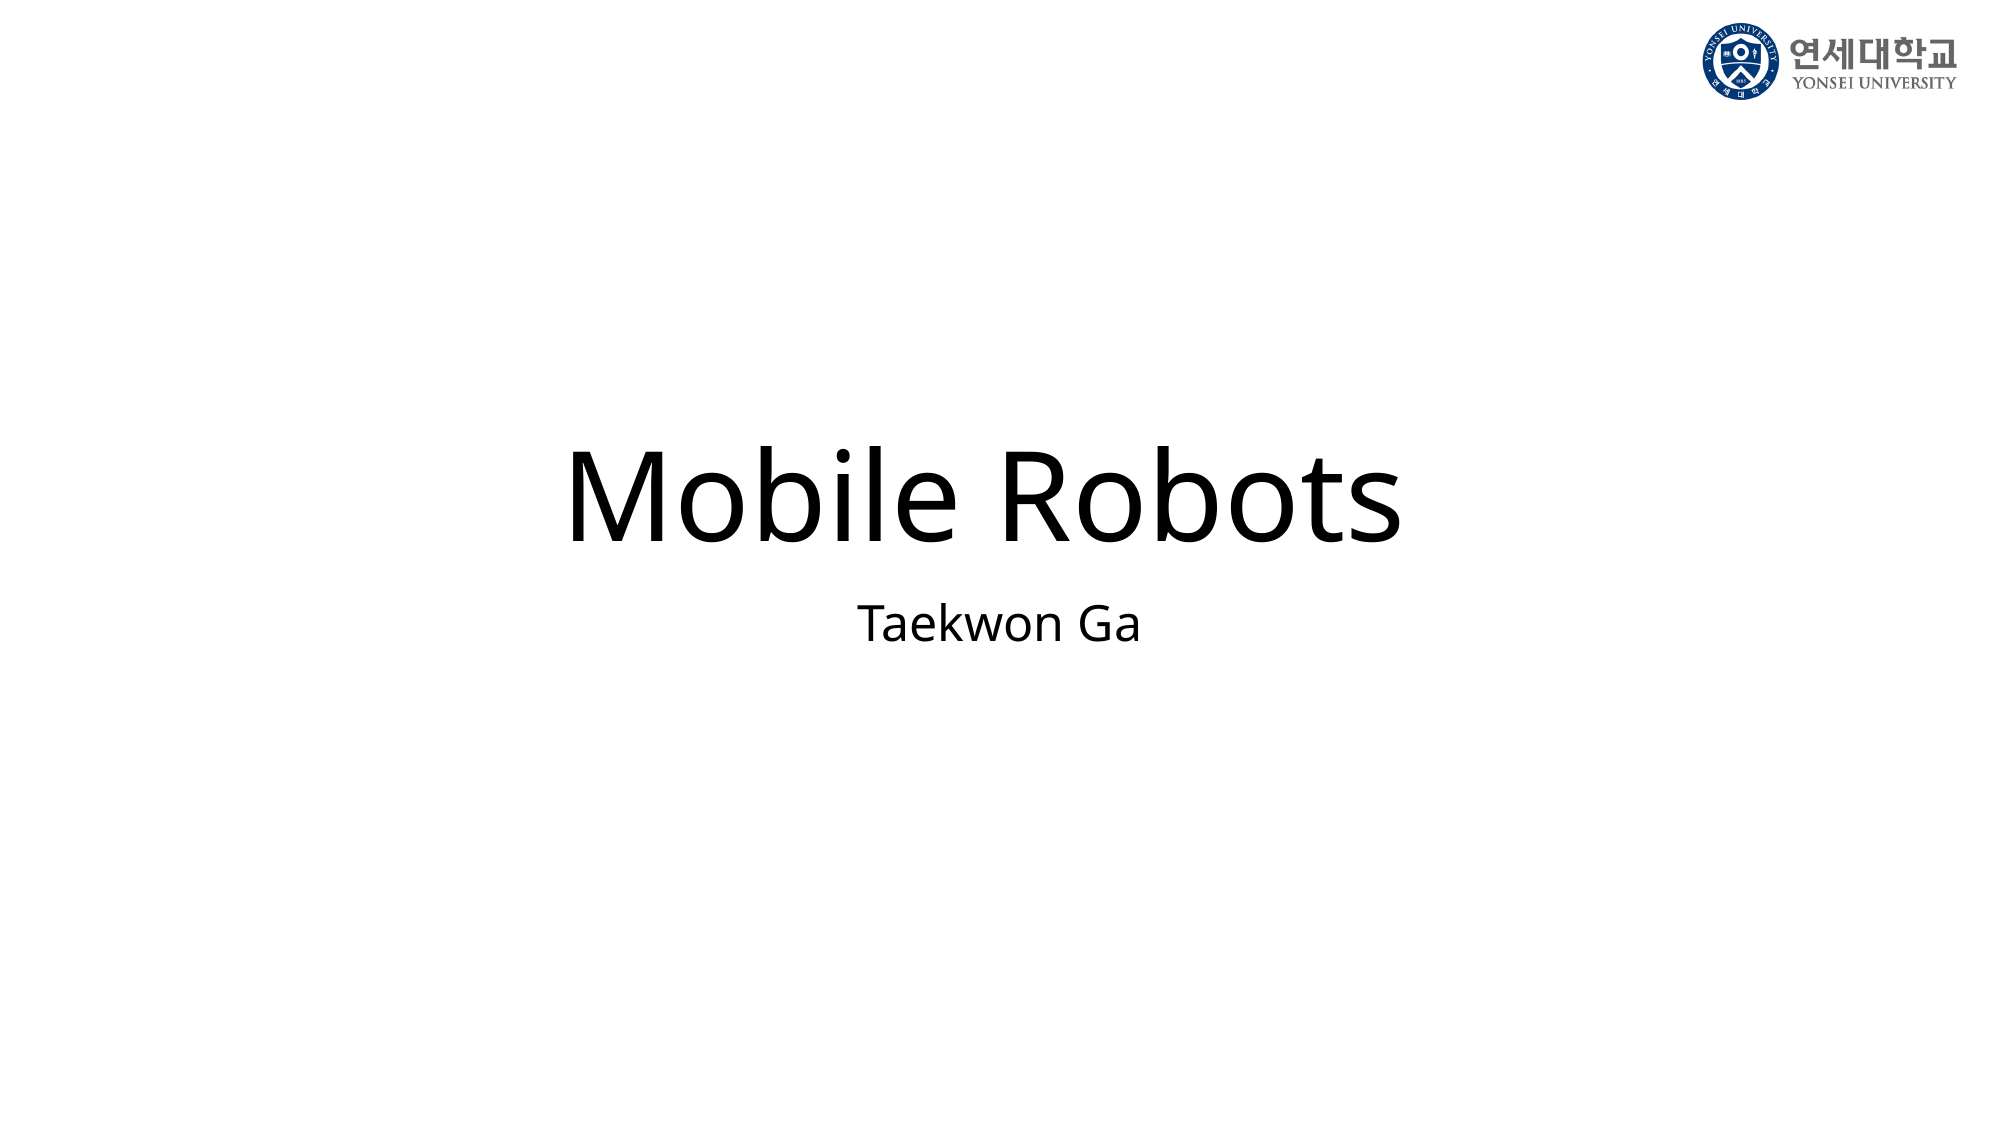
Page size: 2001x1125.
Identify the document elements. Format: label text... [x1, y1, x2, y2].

title Mobile Robots [249, 184, 1750, 576]
picture [1686, 0, 1986, 125]
subtitle Taekwon Ga [249, 590, 1750, 863]
